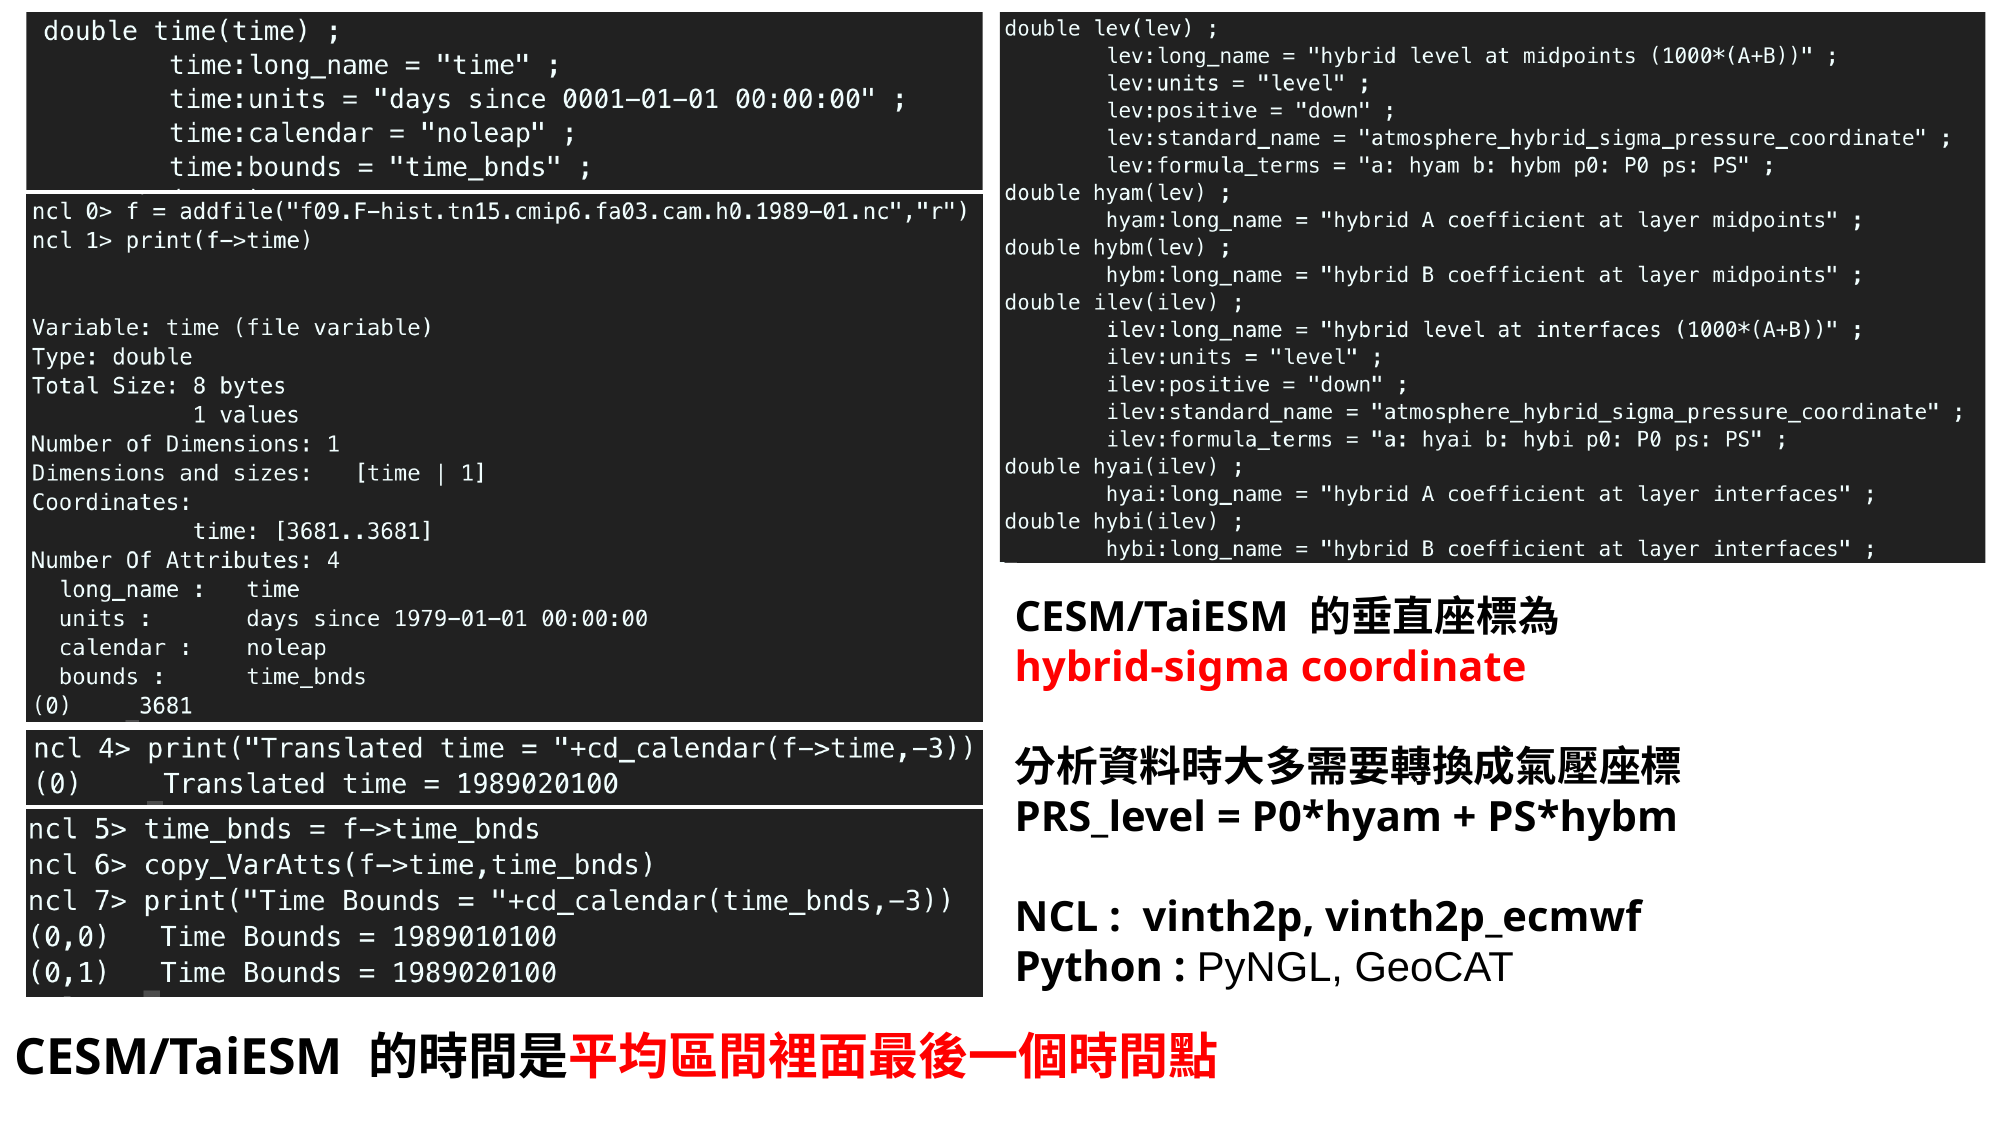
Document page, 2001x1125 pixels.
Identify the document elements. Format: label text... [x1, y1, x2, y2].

text_box CESM/TaiESM 的時間是平均區間裡面最後一個時間點 [0, 1017, 1296, 1093]
picture [999, 12, 1986, 563]
picture [26, 809, 983, 997]
picture [26, 194, 983, 722]
text_box CESM/TaiESM 的垂直座標為 hybrid-sigma coordinate 分析資料時大多需要轉換成氣壓座標 PRS_level = P0*hyam + PS*hybm NCL : vinth2p, vinth2p_ecmwf Python : PyNGL, GeoCAT [999, 582, 1935, 998]
picture [26, 12, 983, 190]
picture [26, 730, 983, 805]
